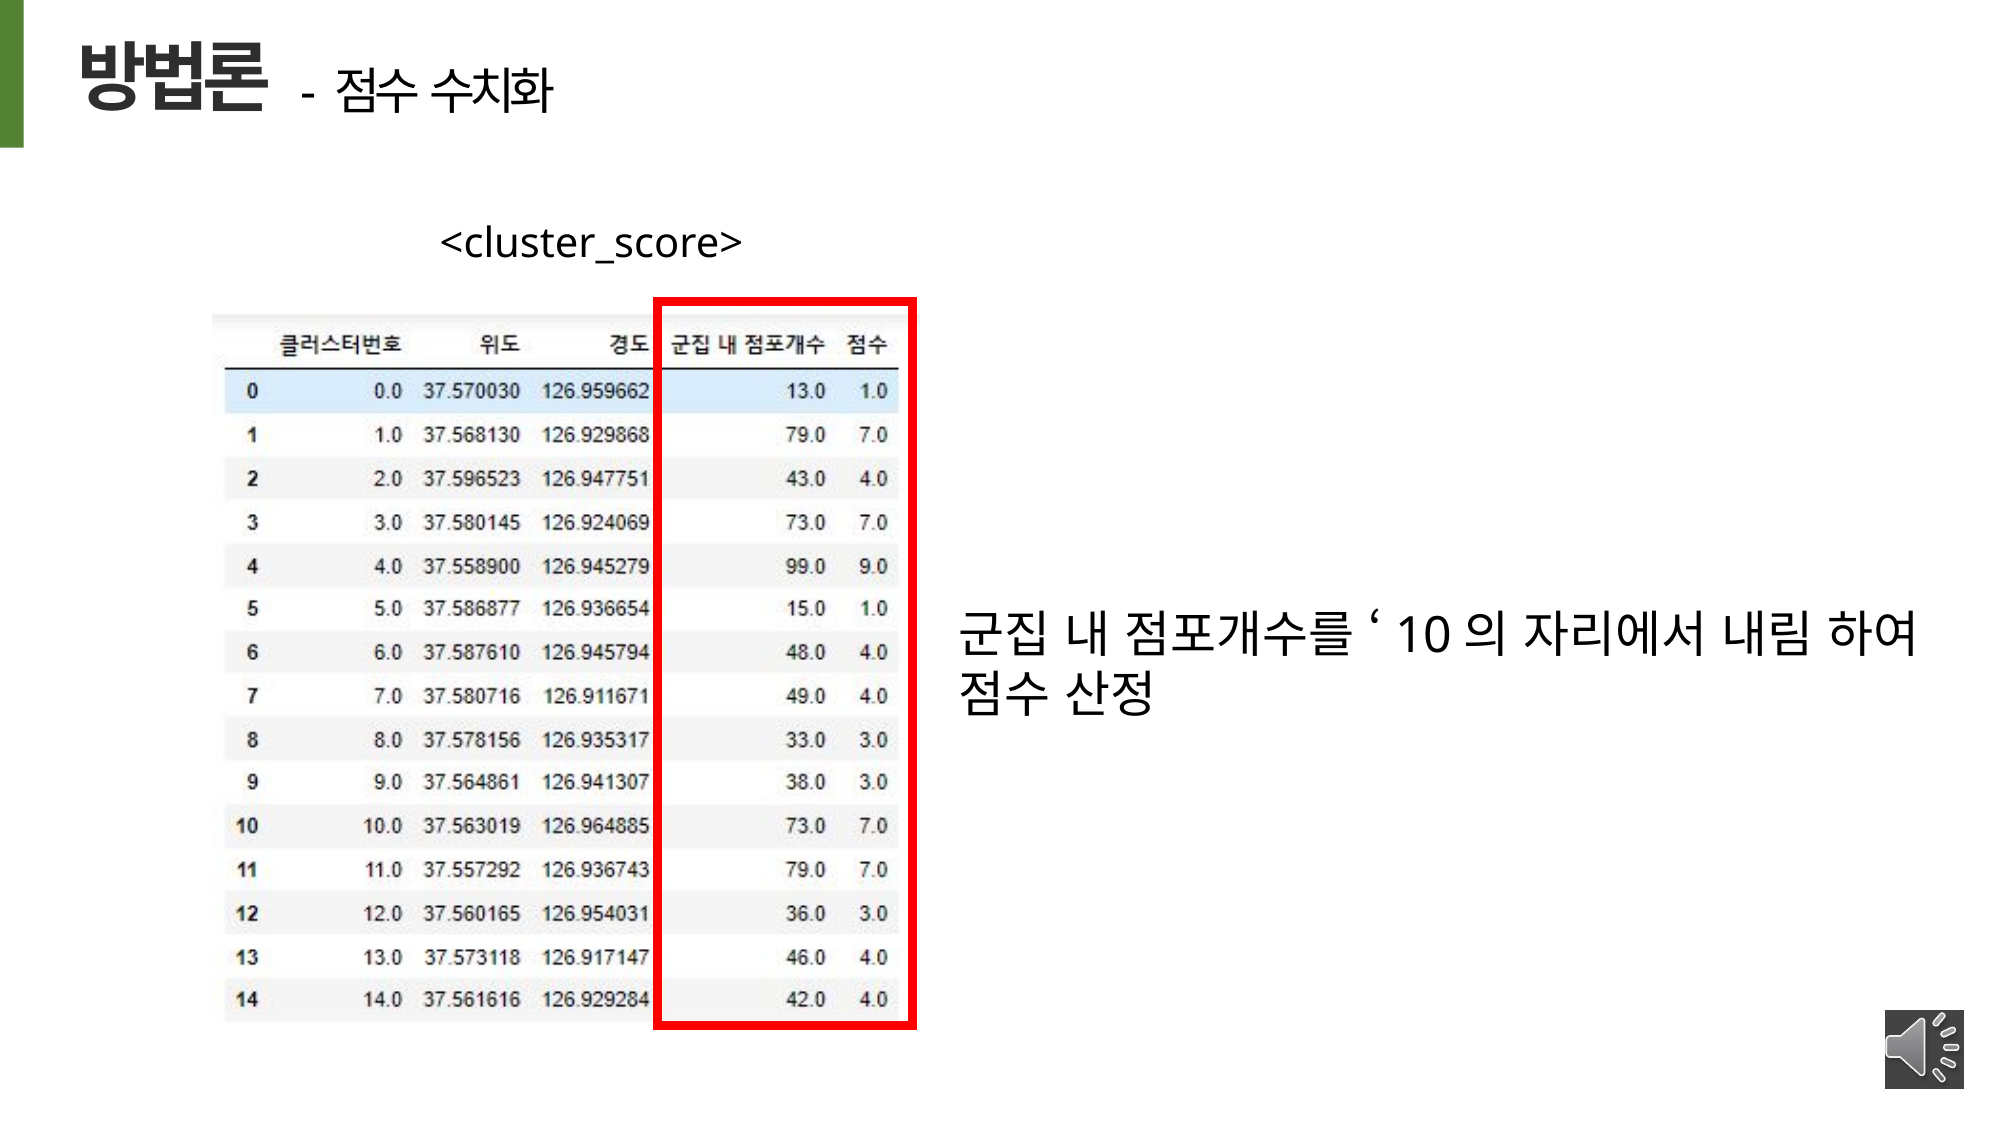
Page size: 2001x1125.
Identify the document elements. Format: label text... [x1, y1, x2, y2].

text_box <cluster_score> [424, 208, 1425, 273]
text_box [0, 0, 25, 149]
text_box [656, 301, 914, 309]
picture [1884, 1009, 1965, 1090]
picture [212, 309, 920, 1030]
text_box - 점수 수치화 [285, 51, 1477, 127]
text_box 방법론 [62, 21, 287, 127]
text_box 군집 내 점포개수를 ‘10의 자리에서 내림 하여 점수 산정 [944, 595, 2000, 731]
